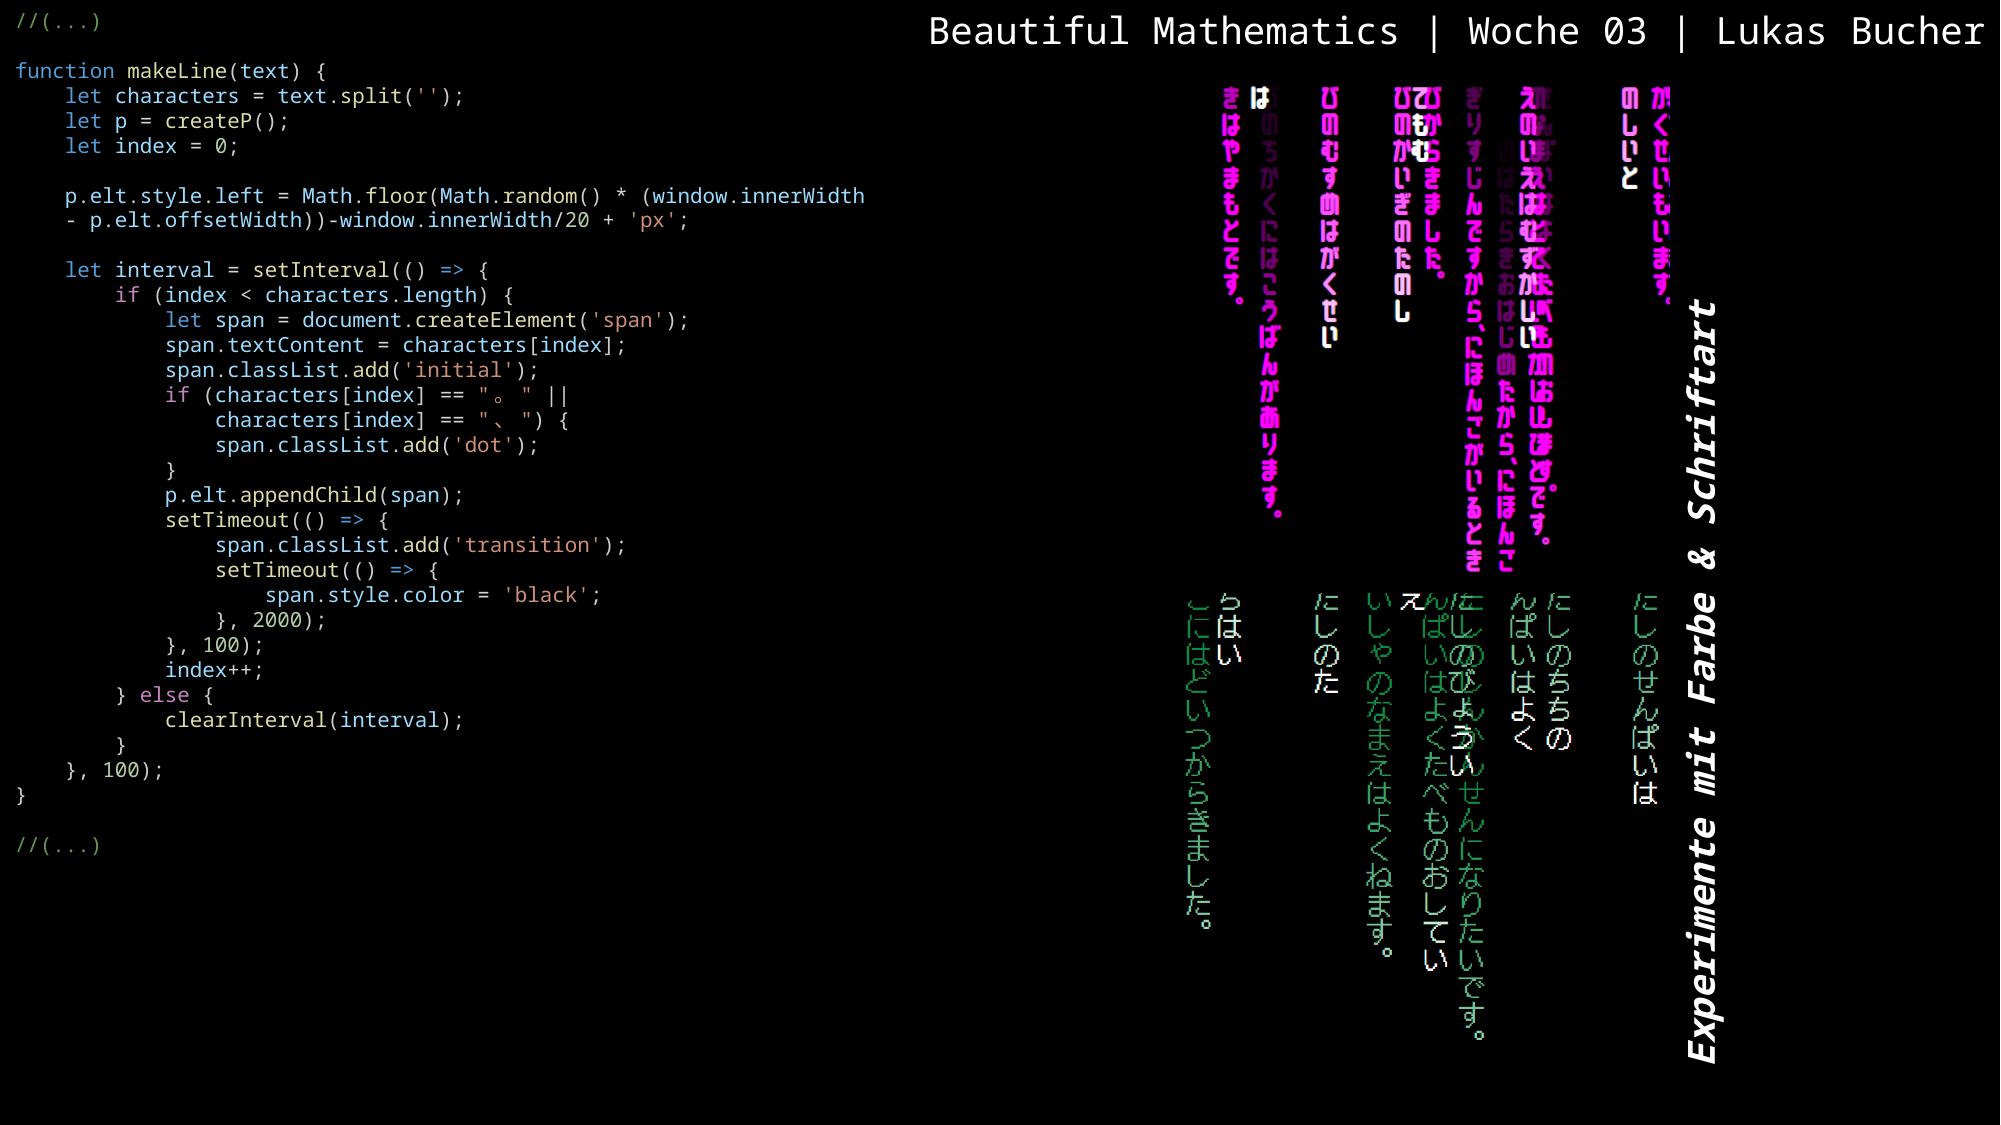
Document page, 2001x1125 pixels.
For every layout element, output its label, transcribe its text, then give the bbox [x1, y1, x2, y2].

text_box Experimente mit Farbe & Schriftart [1669, 282, 1730, 1082]
picture [1180, 592, 1671, 1083]
picture [1180, 84, 1671, 574]
text_box Beautiful Mathematics | Woche 03 | Lukas Bucher [0, 0, 2000, 60]
text_box //(...) function makeLine(text) { let characters = text.split(''); let p = createP(); let index = 0; p.elt.style.left = Math.floor(Math.random() * (window.innerWidth - p.elt.offsetWidth))-window.innerWidth/20 + 'px'; let interval = setInterval(() => { if (index < characters.length) { let span = document.createElement('span'); span.textContent = characters[index]; span.classList.add('initial'); if (characters[index] == "。" || characters[index] == "、") { span.classList.add('dot'); } p.elt.appendChild(span); setTimeout(() => { span.classList.add('transition'); setTimeout(() => { span.style.color = 'black'; }, 2000); }, 100); index++; } else { clearInterval(interval); } }, 100); } //(...) [0, 60, 1000, 864]
